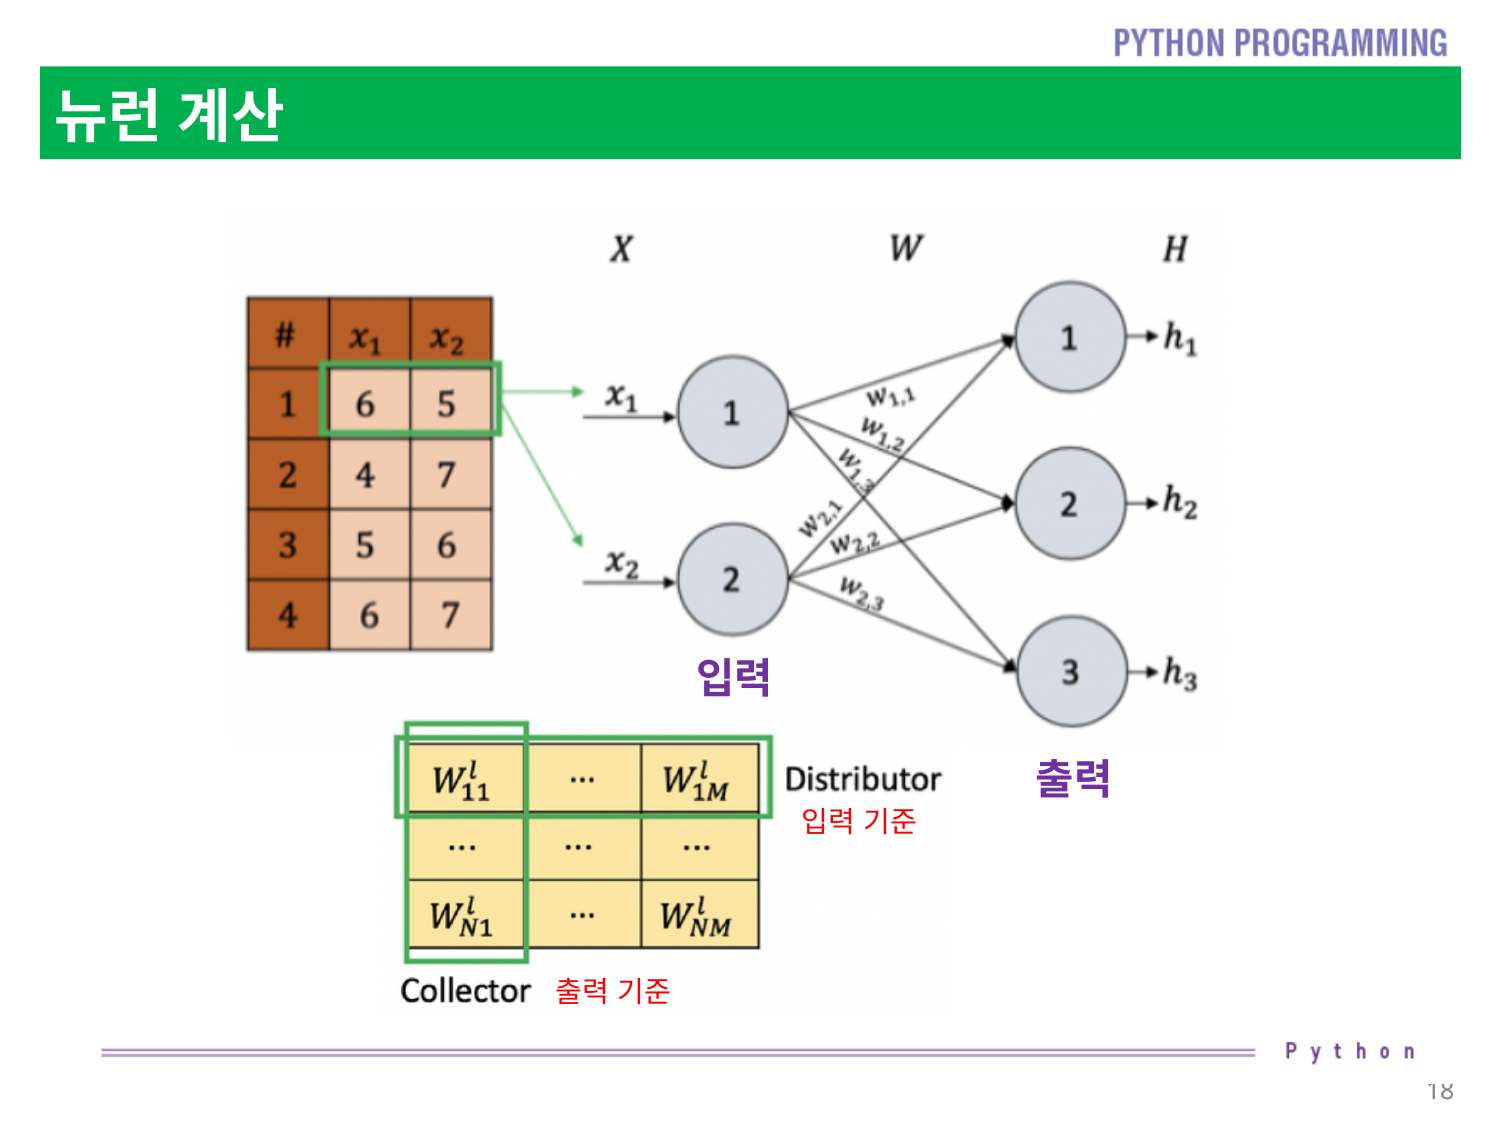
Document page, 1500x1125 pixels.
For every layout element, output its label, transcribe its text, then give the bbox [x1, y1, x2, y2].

title 뉴런 계산 [39, 76, 1444, 152]
picture [18, 1020, 1483, 1084]
picture [1106, 13, 1462, 66]
slide_number 18 [1119, 1071, 1470, 1112]
picture [213, 191, 1226, 1017]
text_box 출력 [1021, 757, 1128, 811]
